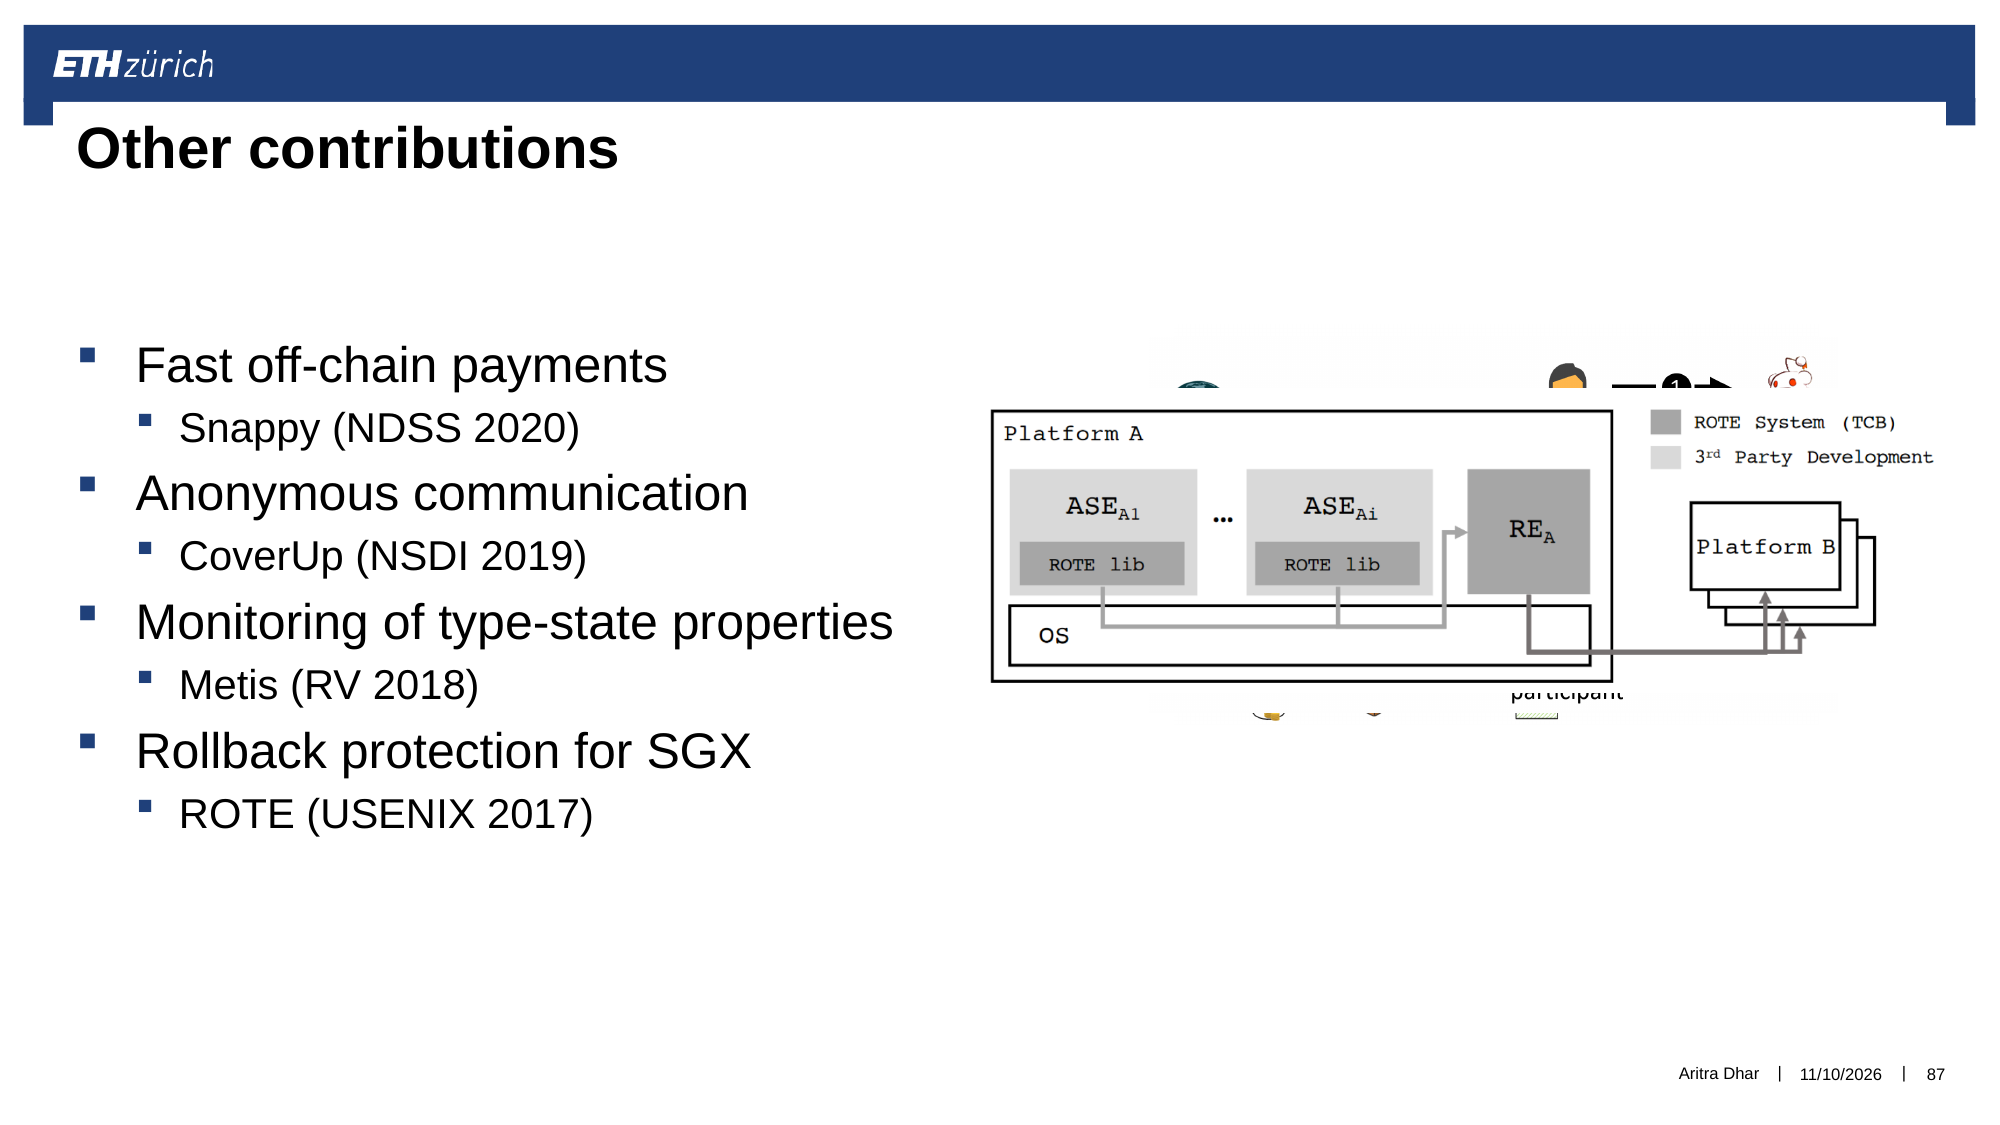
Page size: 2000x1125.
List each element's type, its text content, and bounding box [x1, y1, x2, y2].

footer Aritra Dhar [999, 1034, 1760, 1111]
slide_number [1790, 1034, 1892, 1112]
slide_number 87 [1906, 1034, 1966, 1112]
title Other contributions [53, 101, 1946, 262]
picture [984, 324, 1960, 726]
list Fast off-chain payments Snappy (NDSS 2020) Anonymous communication CoverUp (NSDI 2019) Monitoring of type-state properties Metis (RV 2018) Rollback protection for SGX ROTE (USENIX 2017) [53, 332, 1946, 1023]
